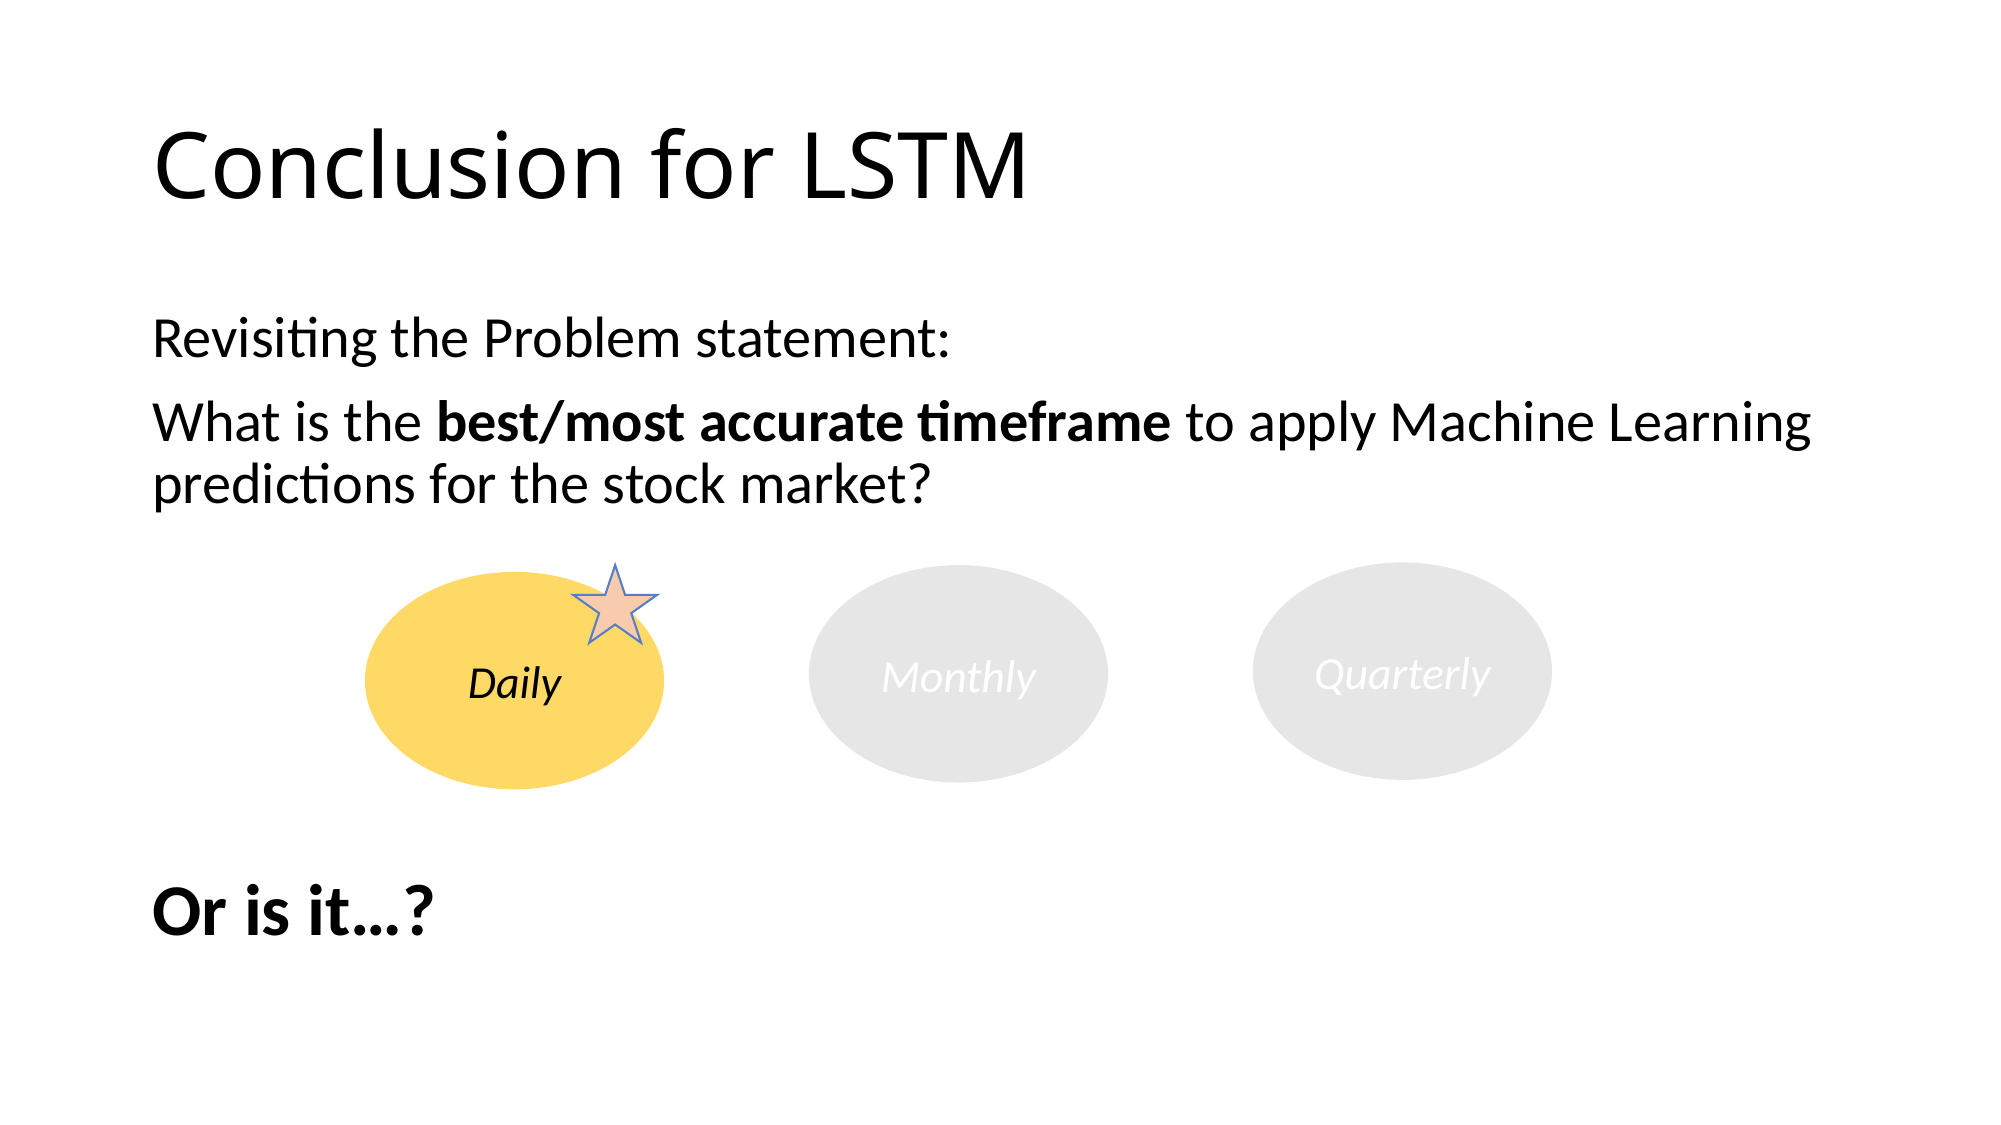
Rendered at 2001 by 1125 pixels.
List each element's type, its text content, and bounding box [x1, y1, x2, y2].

text_box Monthly [807, 564, 1110, 784]
text_box [569, 561, 661, 646]
list Revisiting the Problem statement: What is the best/most accurate timeframe to apply Machine Learning predictions for the stock market? Or is it…? [137, 299, 1863, 1014]
text_box Quarterly [1251, 561, 1554, 781]
text_box Daily [363, 570, 666, 791]
title Conclusion for LSTM [137, 59, 1863, 278]
